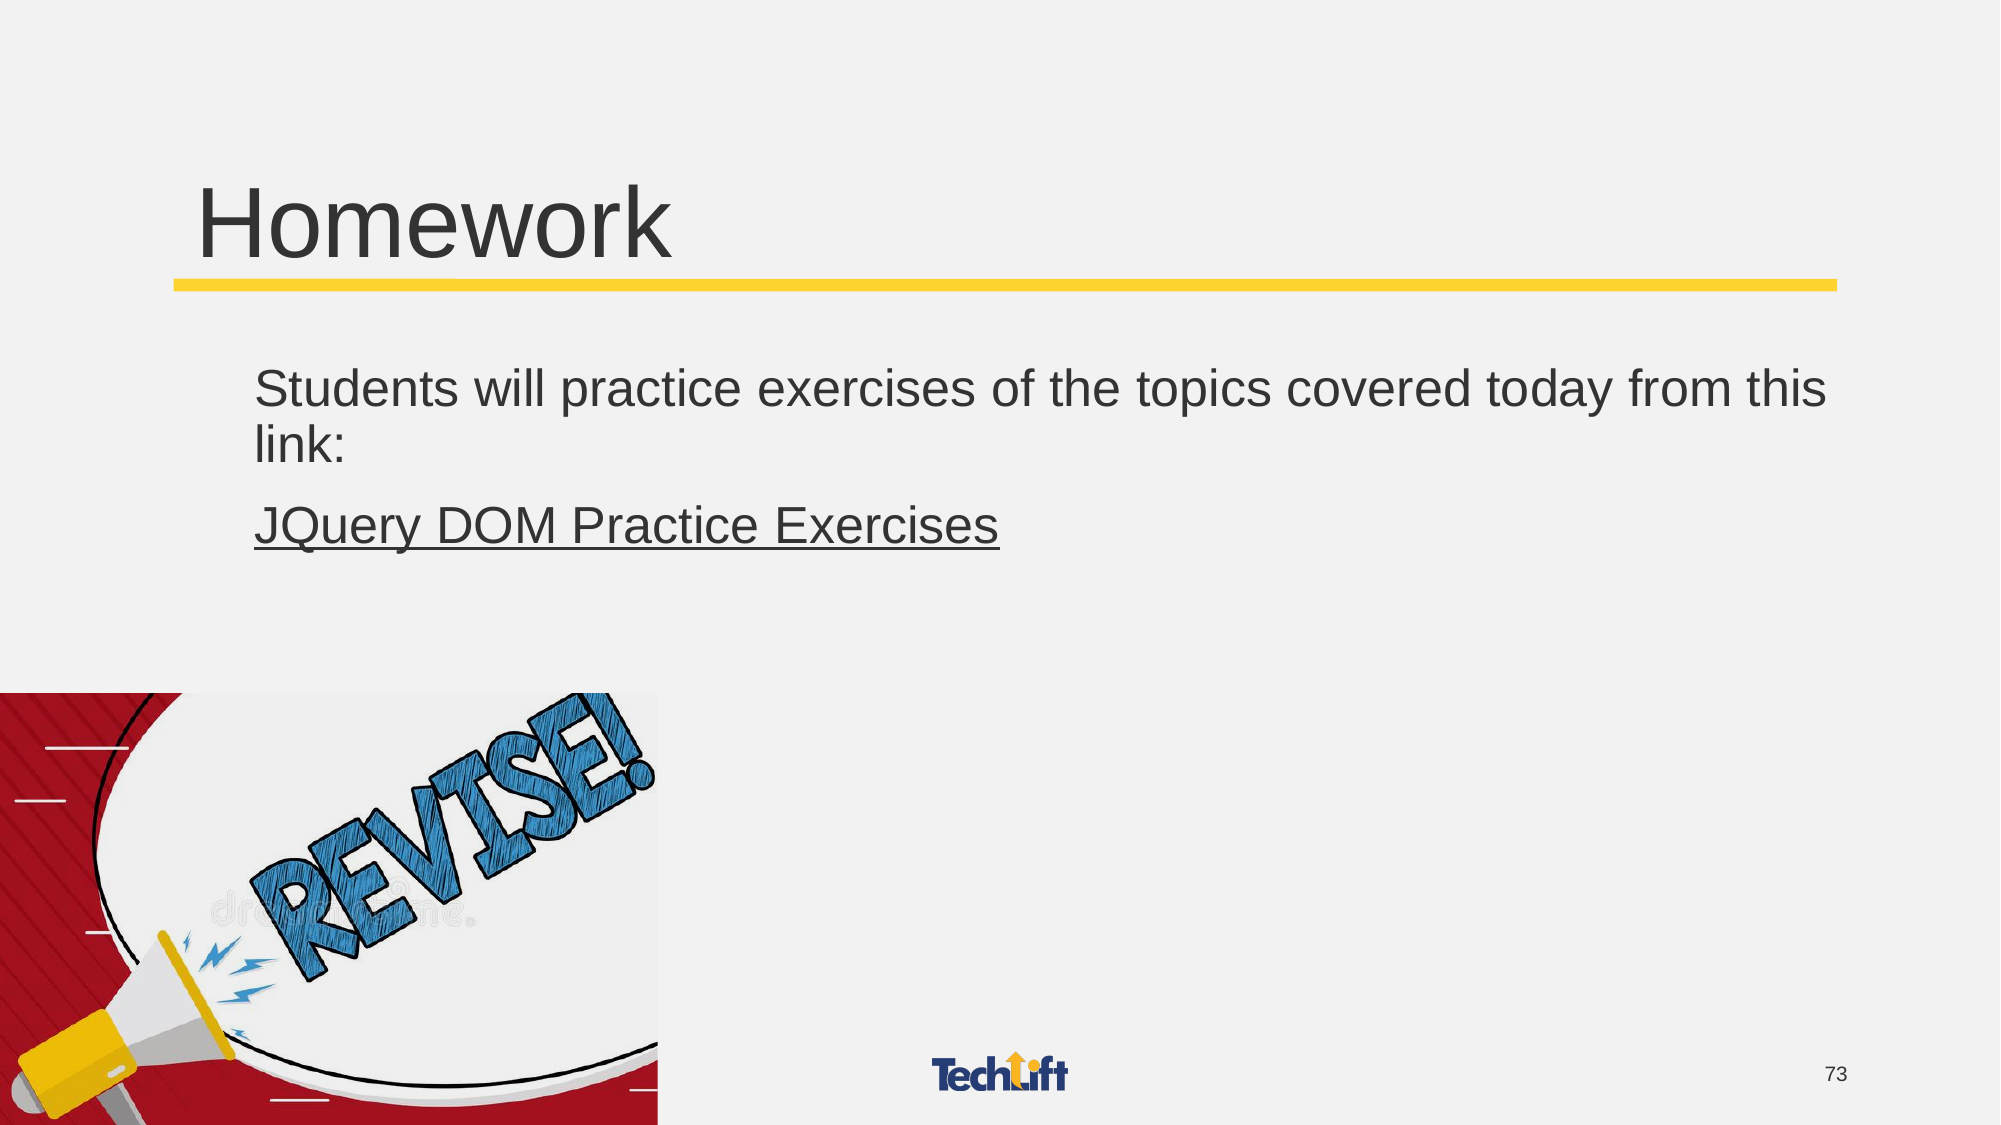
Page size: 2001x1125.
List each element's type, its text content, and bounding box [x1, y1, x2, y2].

list Students will practice exercises of the topics covered today from this link: JQuery DOM Practice Exercises [254, 354, 1830, 694]
title Homework [180, 47, 1830, 285]
picture [932, 1051, 1068, 1091]
picture [0, 693, 658, 1125]
slide_number 73 [1412, 1042, 1863, 1103]
